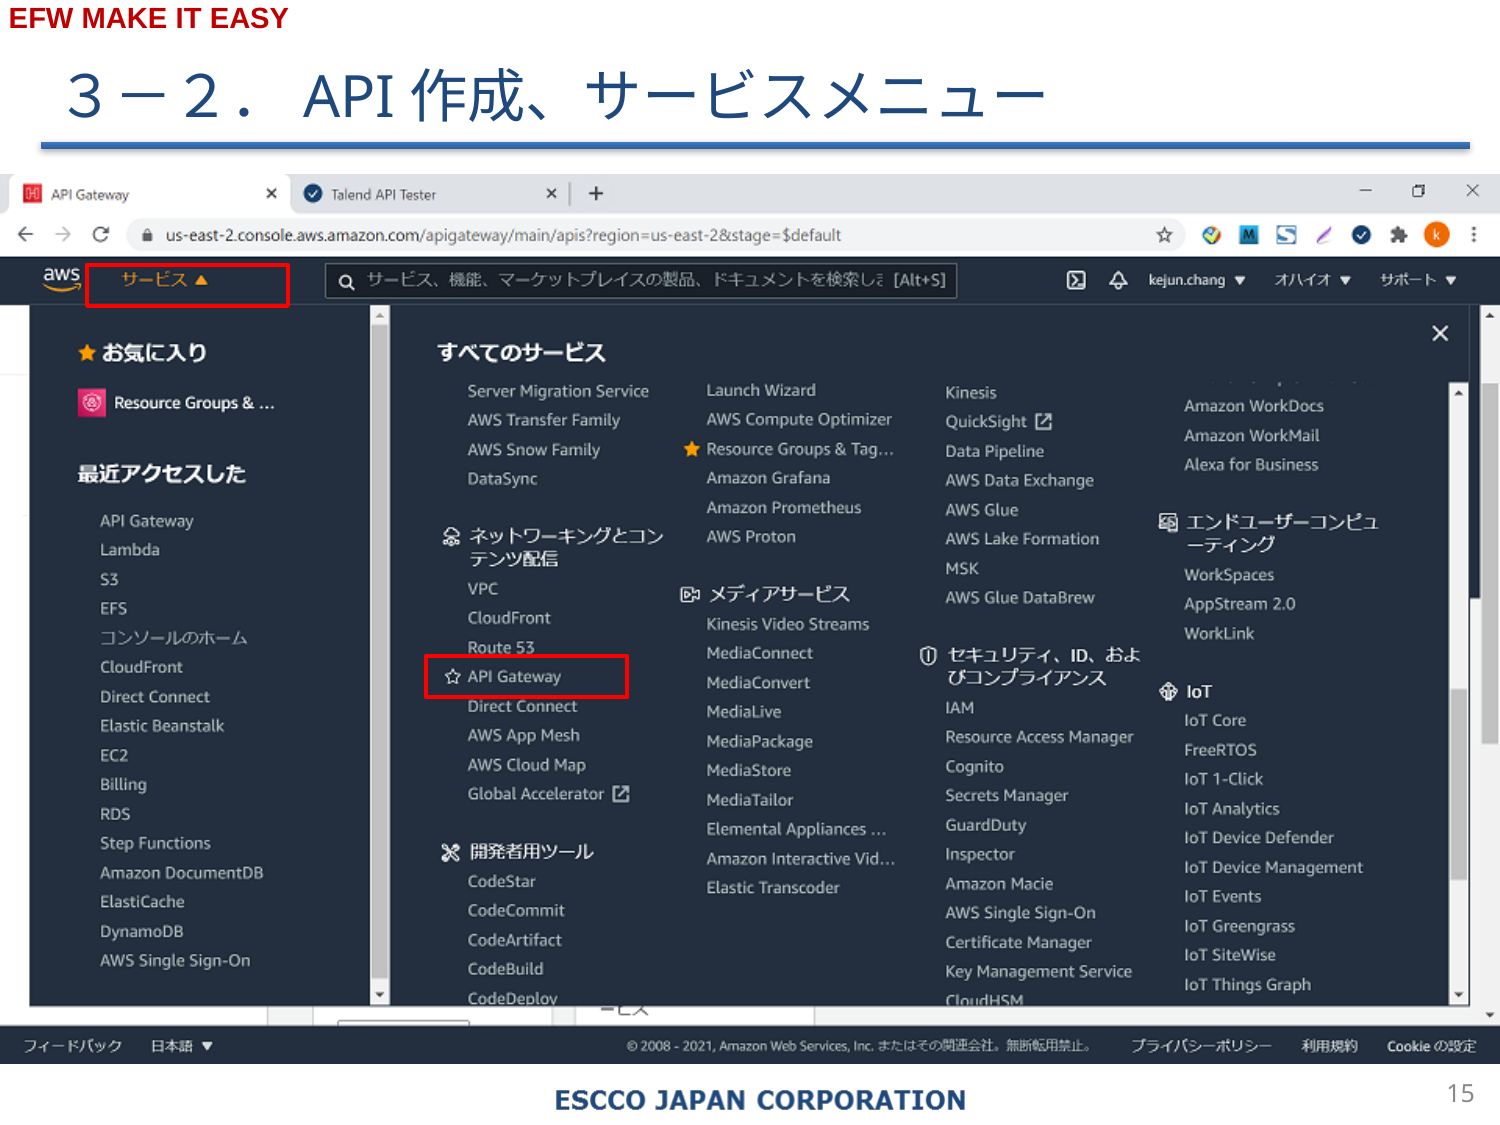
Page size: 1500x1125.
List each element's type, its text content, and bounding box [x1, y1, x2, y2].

picture [0, 174, 1500, 1064]
text_box [50, 1, 101, 52]
text_box [25, 0, 76, 27]
picture [523, 1069, 999, 1125]
title ３－２．API作成、サービスメニュー [41, 44, 1392, 138]
text_box 14 [1139, 1071, 1490, 1125]
